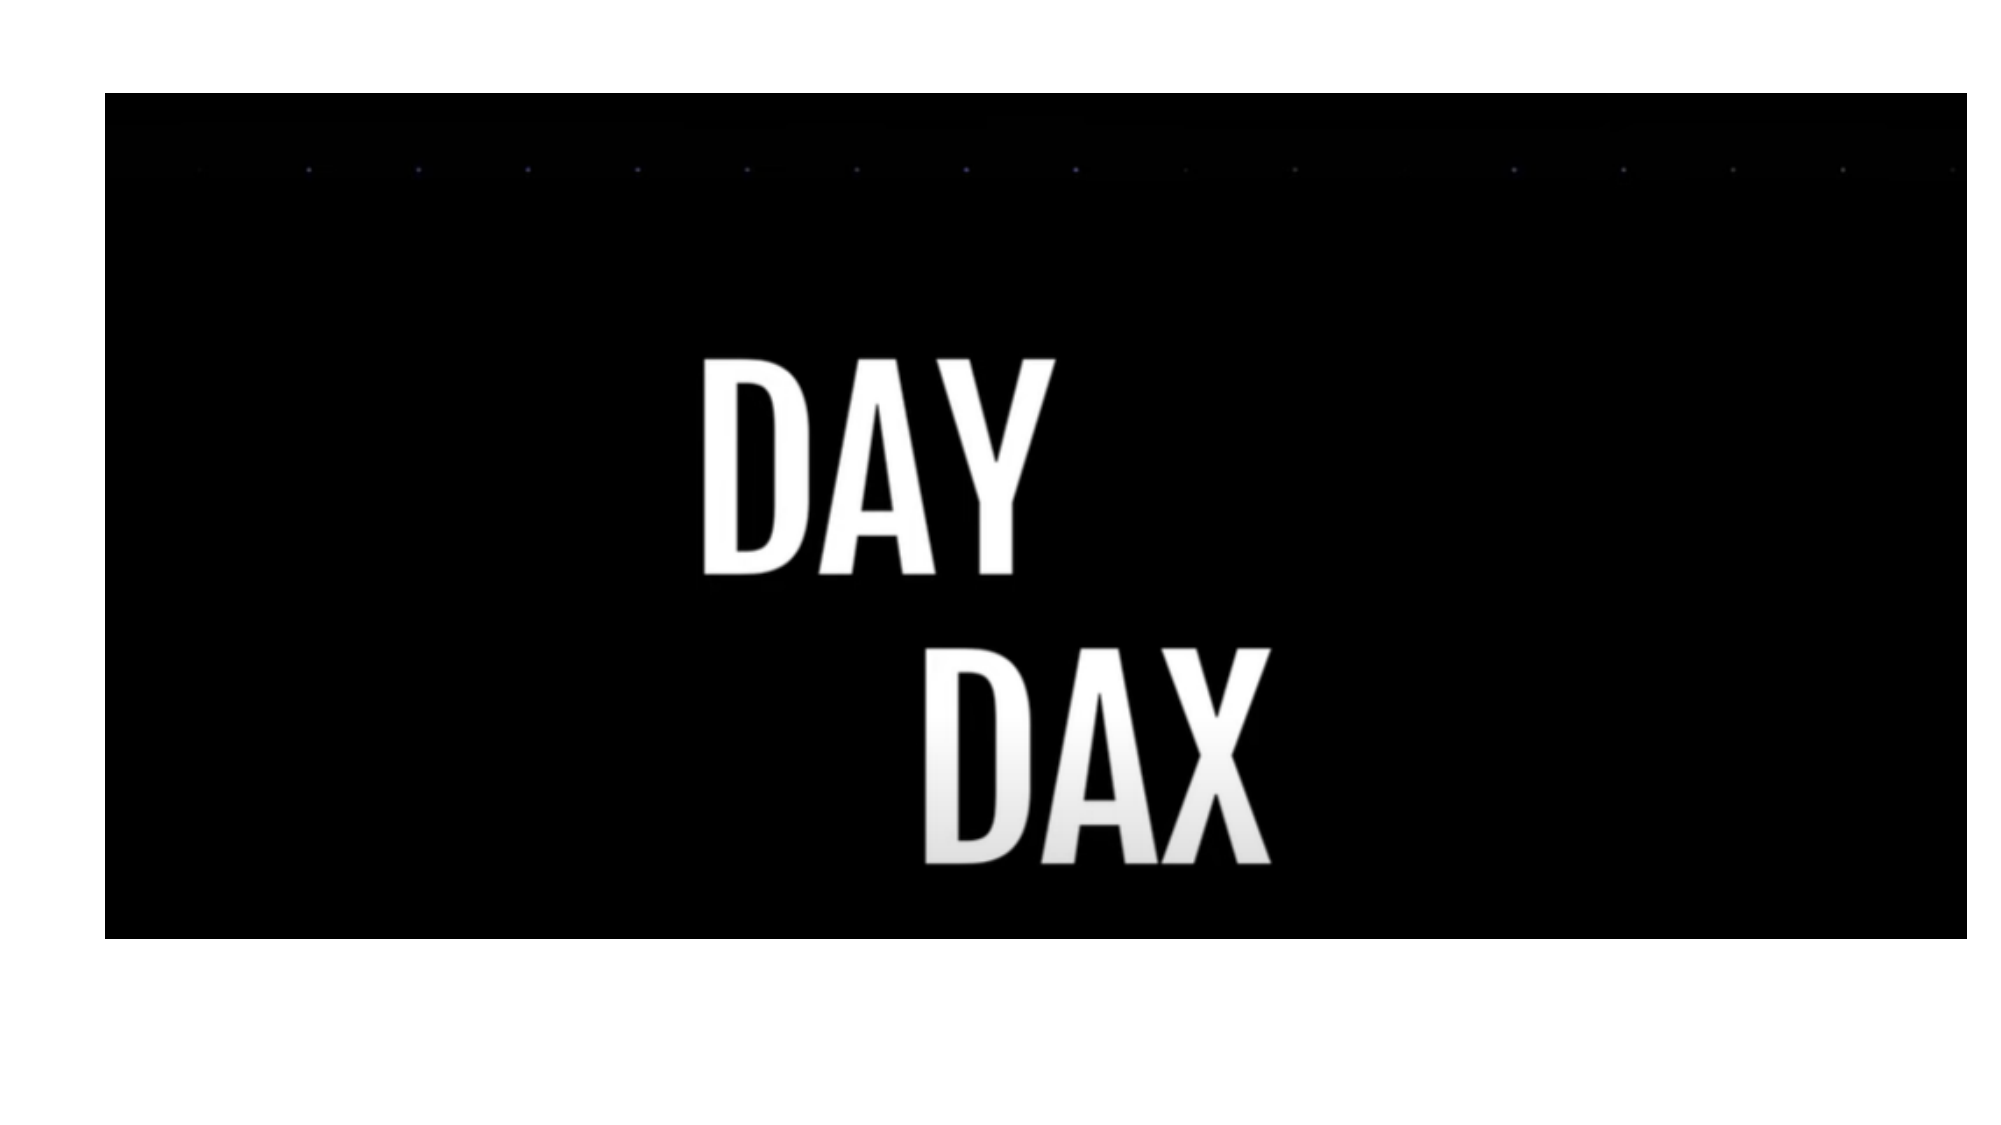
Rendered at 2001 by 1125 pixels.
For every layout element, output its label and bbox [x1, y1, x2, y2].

list [105, 93, 1967, 939]
